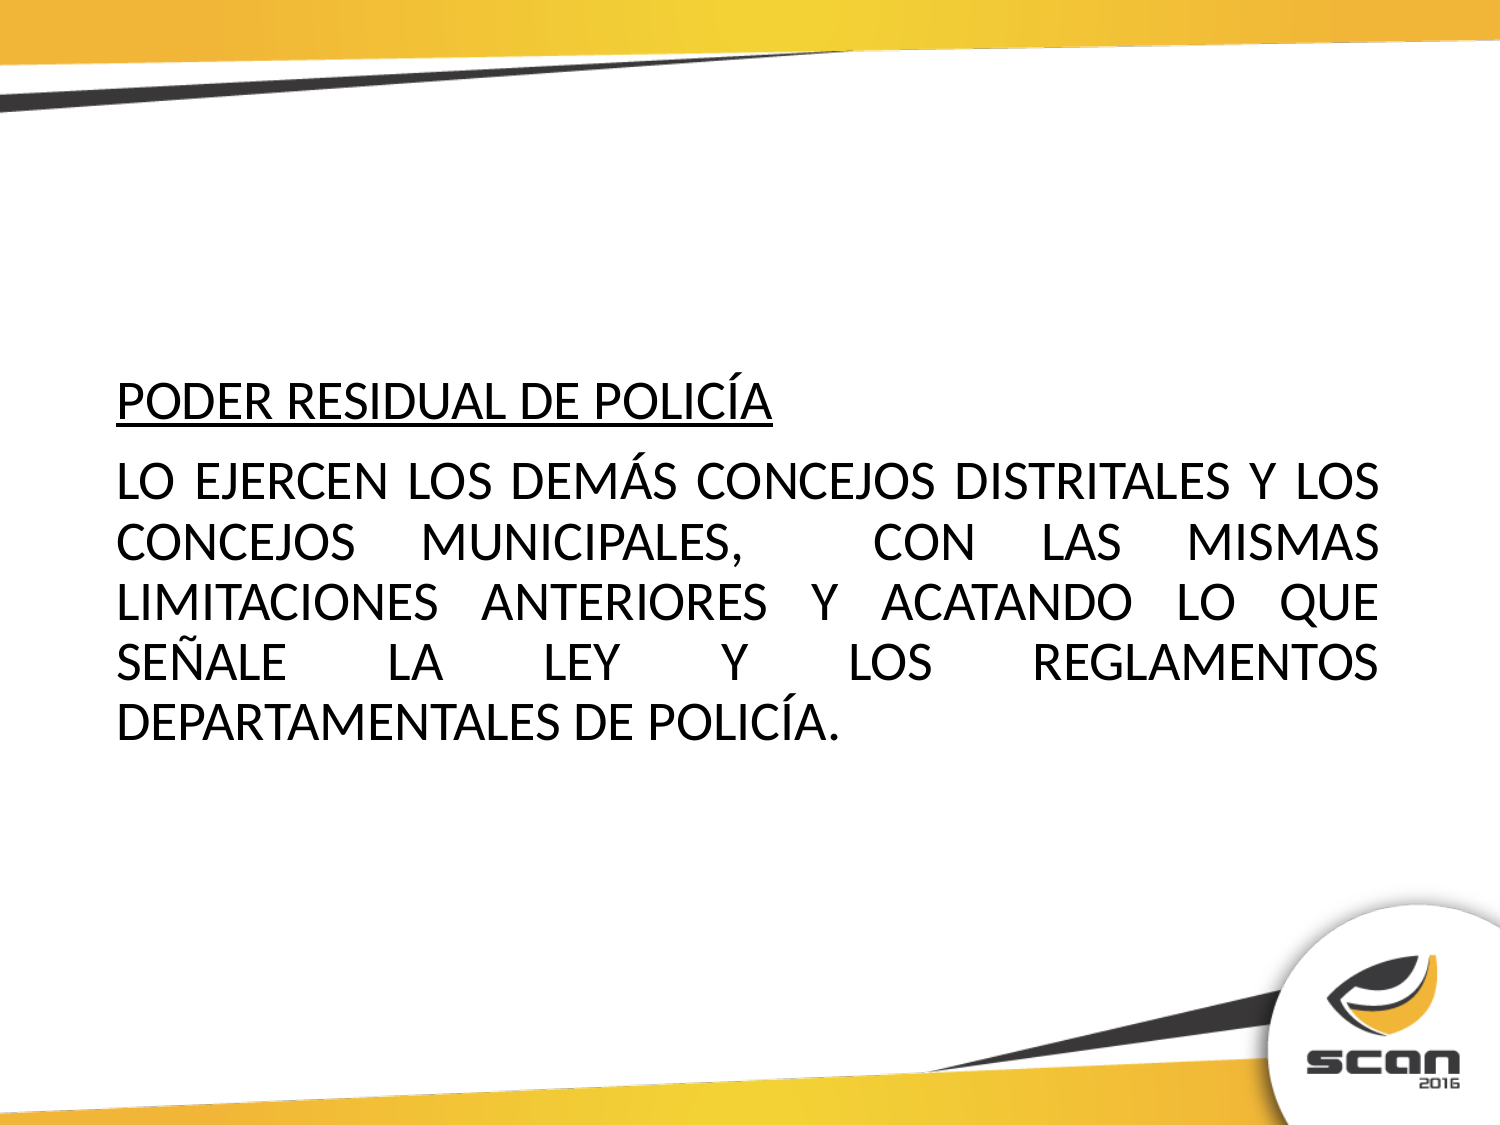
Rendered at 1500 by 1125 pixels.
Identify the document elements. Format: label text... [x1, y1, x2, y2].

list PODER RESIDUAL DE POLICÍA LO EJERCEN LOS DEMÁS CONCEJOS DISTRITALES Y LOS CONCEJOS MUNICIPALES, CON LAS MISMAS LIMITACIONES ANTERIORES Y ACATANDO LO QUE SEÑALE LA LEY Y LOS REGLAMENTOS DEPARTAMENTALES DE POLICÍA. [101, 363, 1395, 764]
picture [0, 0, 1500, 1125]
